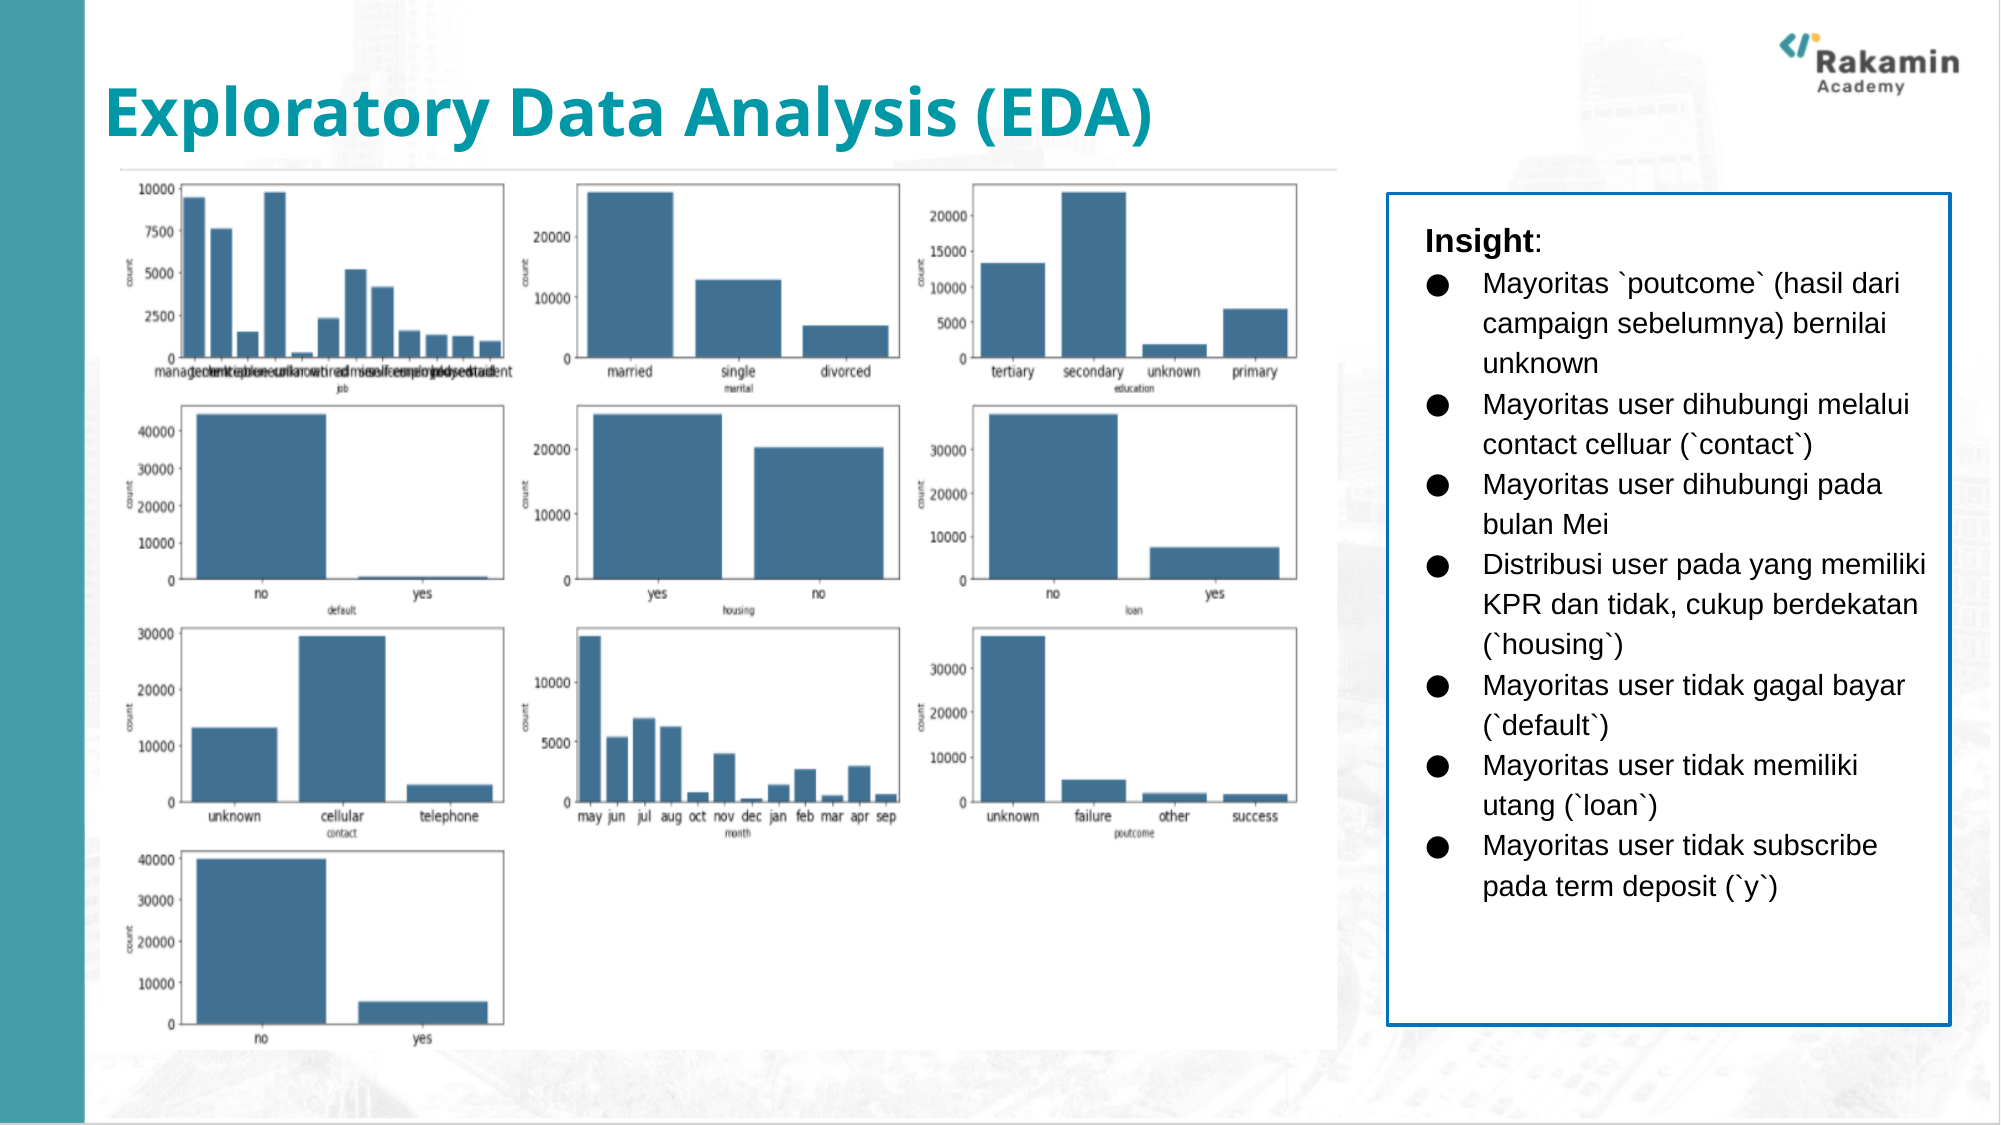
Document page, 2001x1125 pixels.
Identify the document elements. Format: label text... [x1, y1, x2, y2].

text_box Exploratory Data Analysis (EDA) [83, 50, 1920, 176]
picture [0, 0, 2001, 1125]
list Insight: Mayoritas `poutcome` (hasil dari campaign sebelumnya) bernilai unknown Mayoritas user dihubungi melalui contact celluar (`contact`) Mayoritas user dihubungi pada bulan Mei Distribusi user pada yang memiliki KPR dan tidak, cukup berdekatan (`housing`) Mayoritas user tidak gagal bayar (`default`) Mayoritas user tidak memiliki utang (`loan`) Mayoritas user tidak subscribe pada term deposit (`y`) [1387, 193, 1950, 1025]
